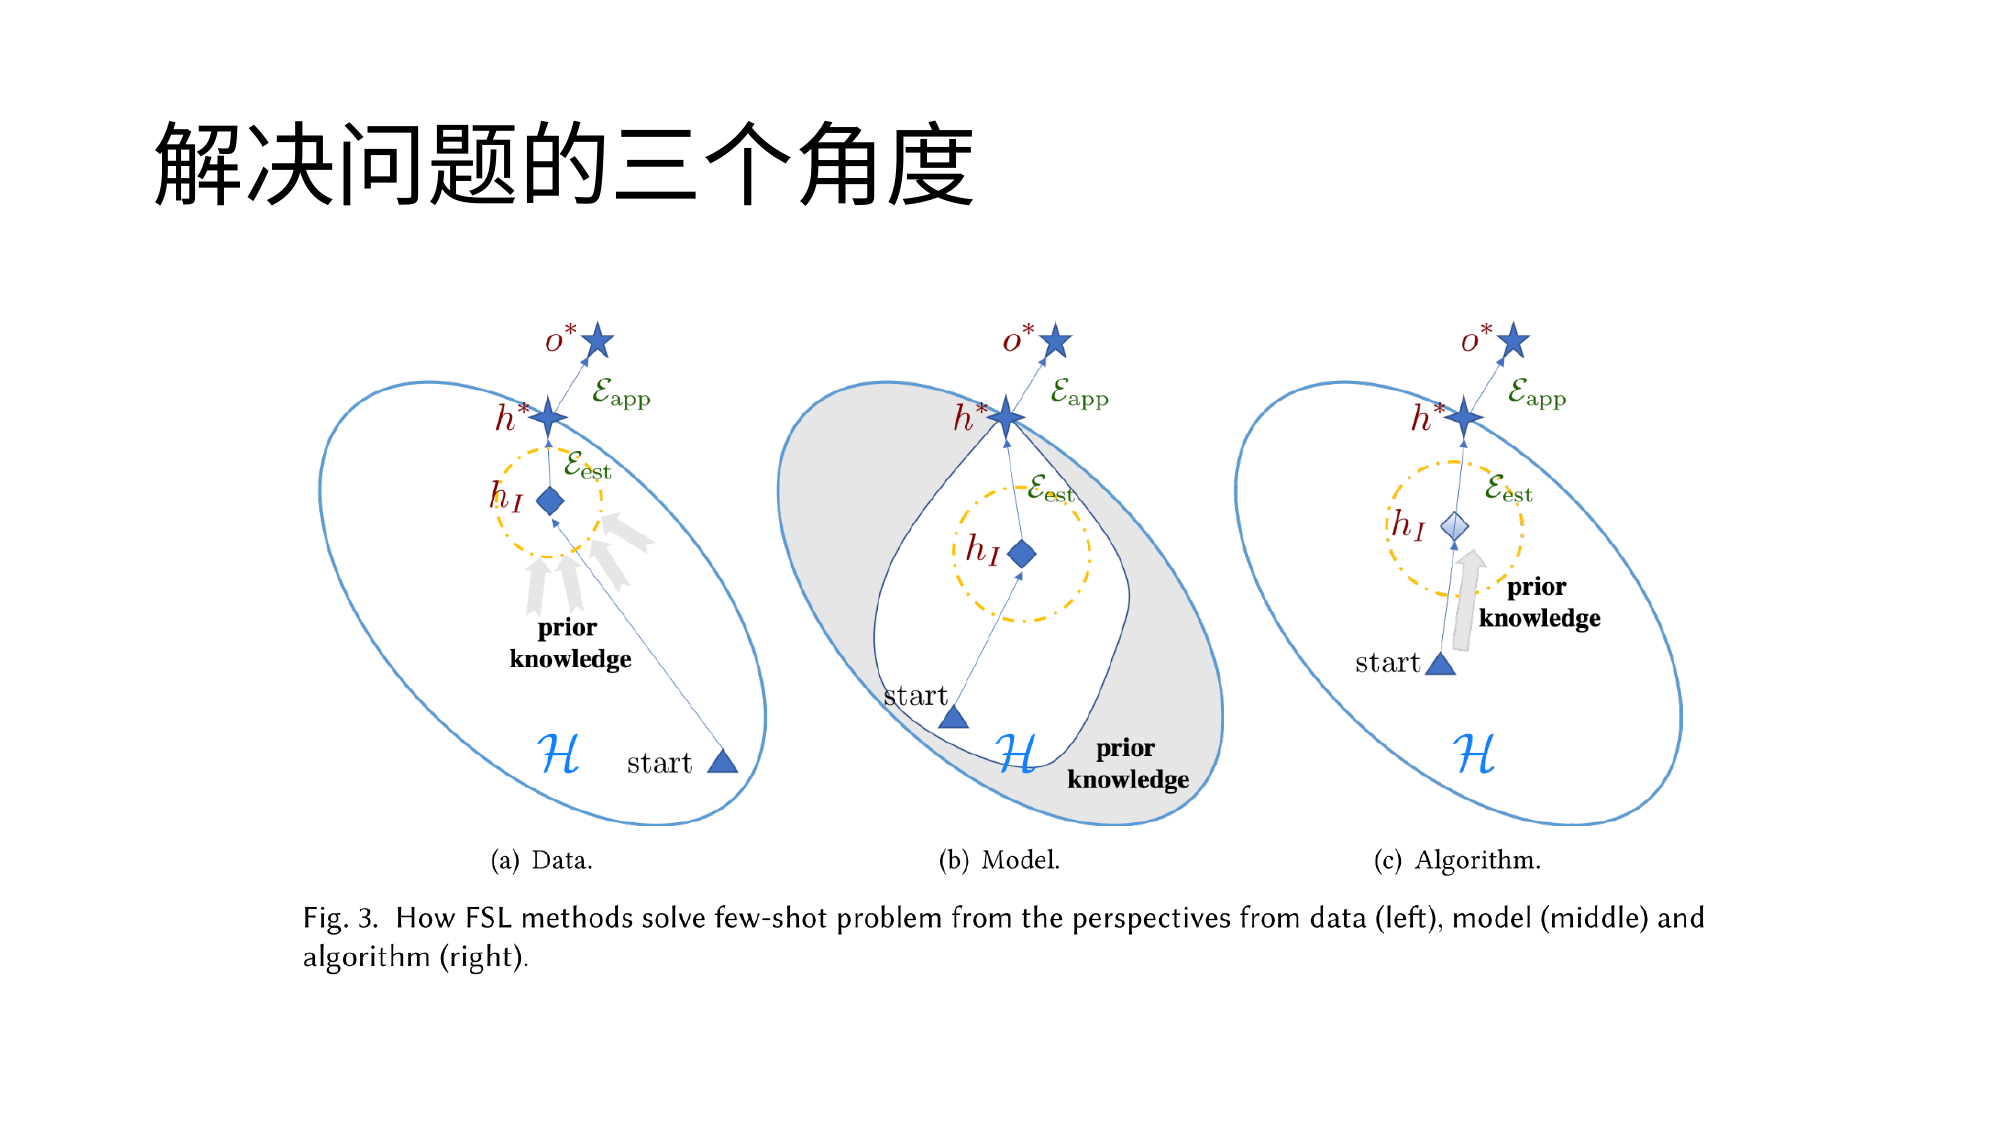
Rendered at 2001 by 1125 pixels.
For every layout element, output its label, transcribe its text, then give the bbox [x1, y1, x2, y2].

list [264, 277, 1736, 984]
title 解决问题的三个角度 [137, 59, 1863, 278]
